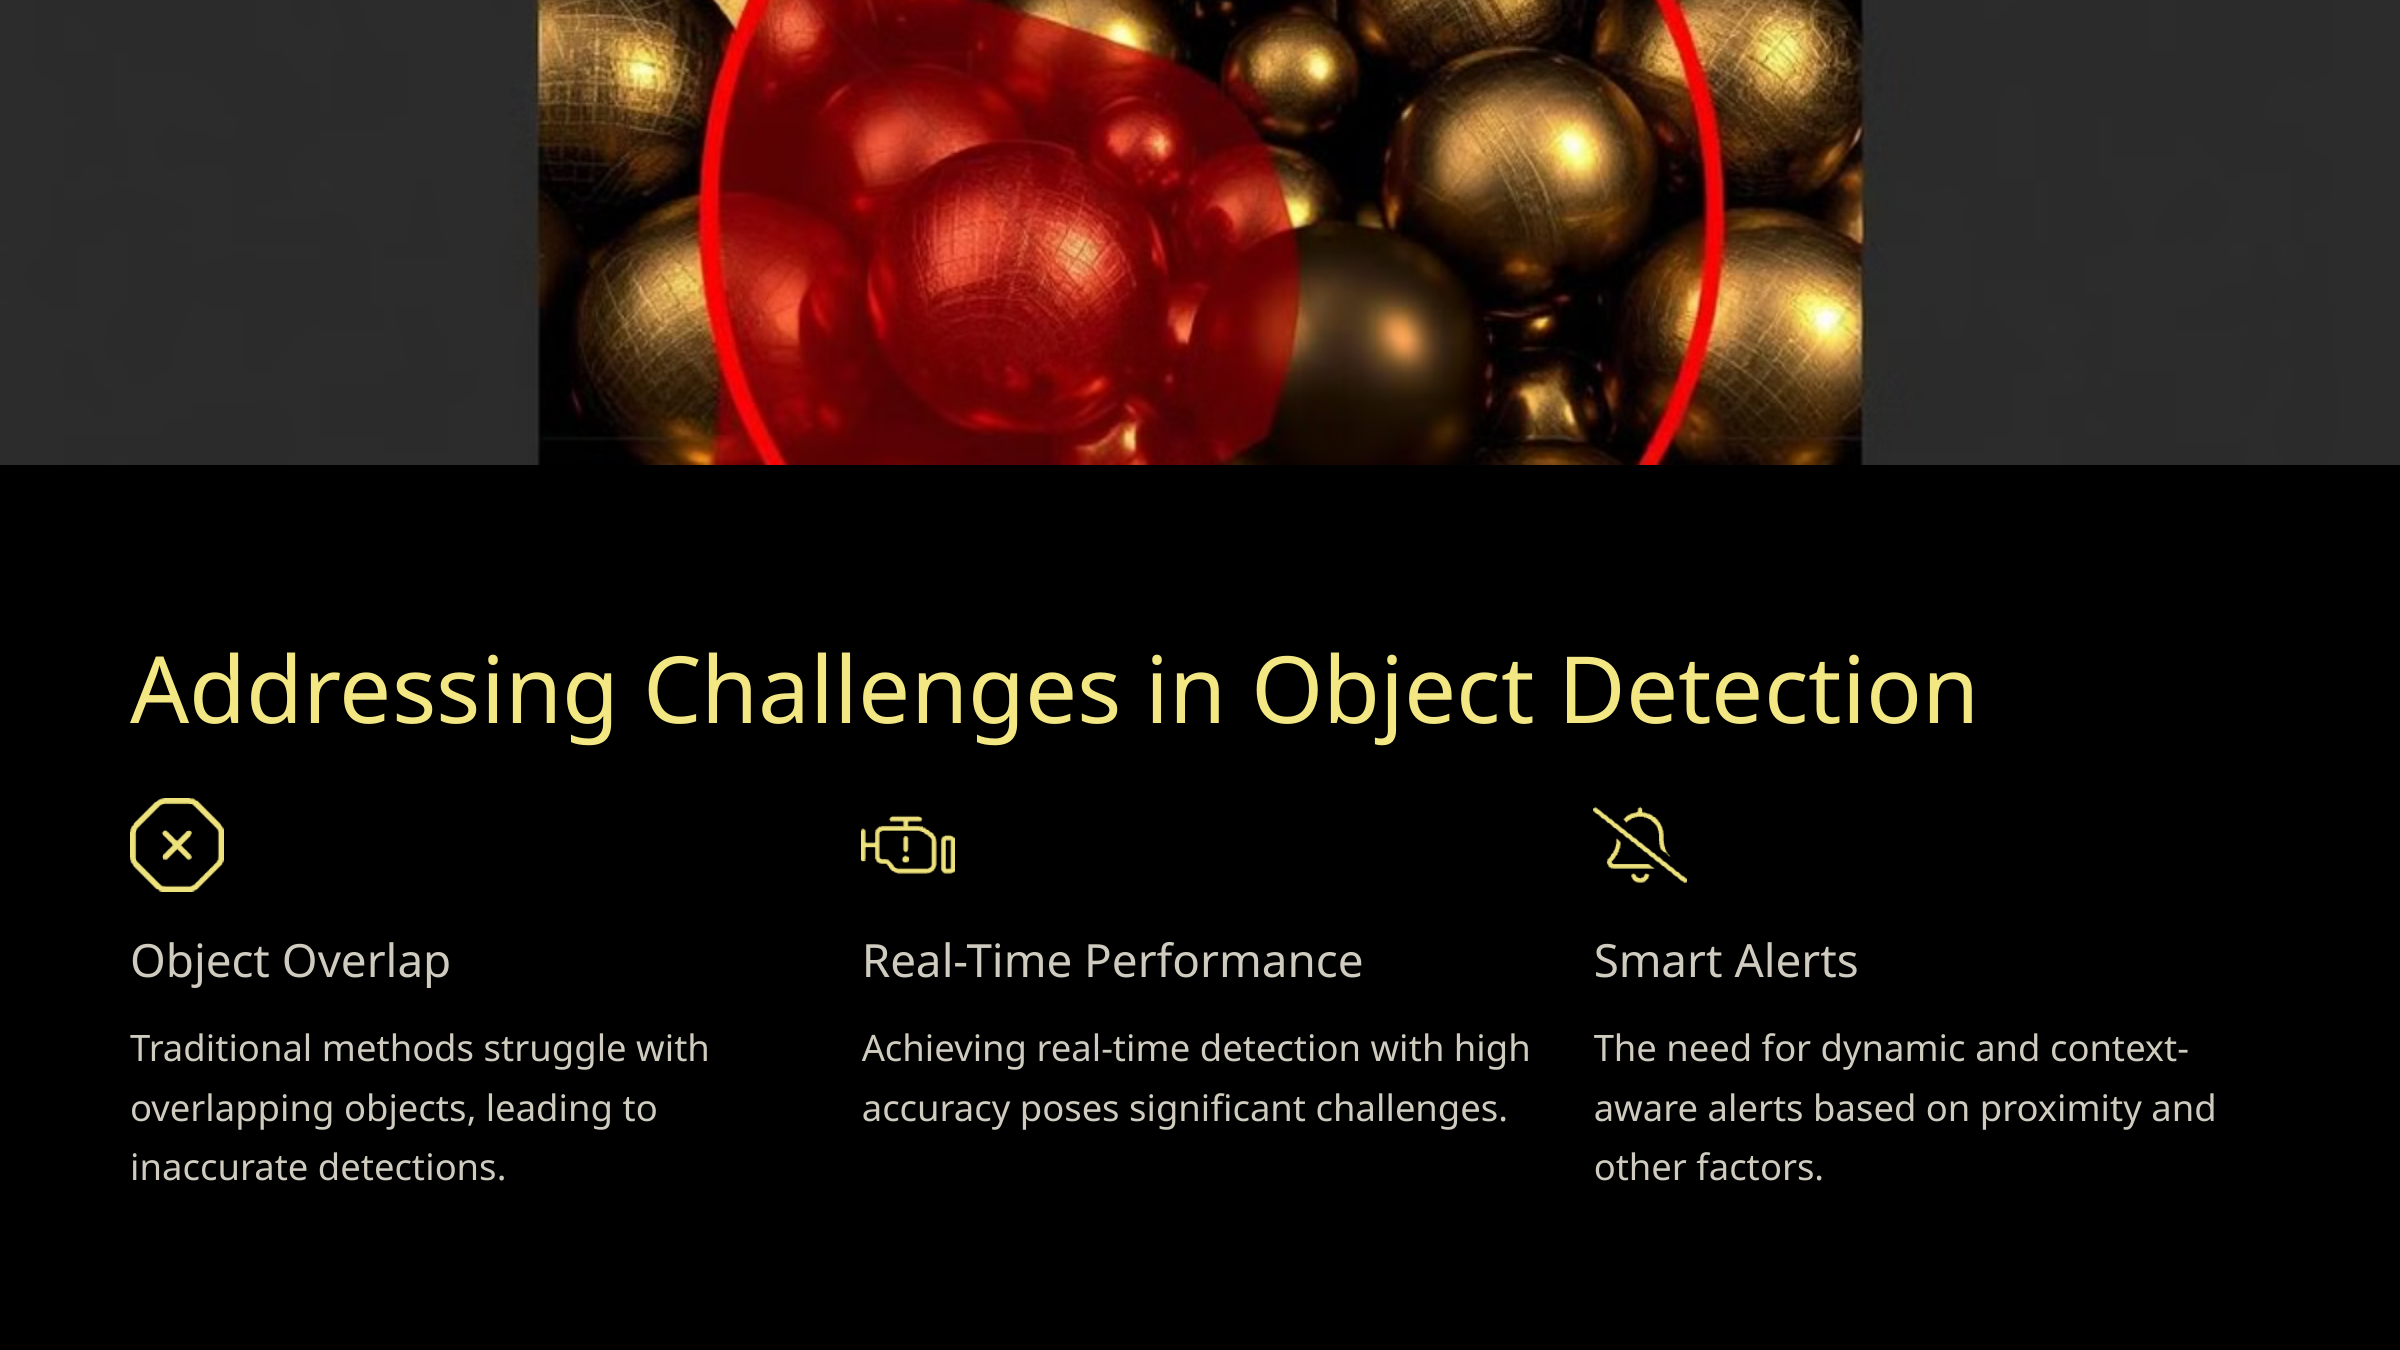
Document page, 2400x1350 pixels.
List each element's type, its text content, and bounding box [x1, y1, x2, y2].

text_box Traditional methods struggle with overlapping objects, leading to inaccurate detections. [130, 1009, 807, 1189]
picture [130, 798, 224, 892]
text_box Smart Alerts [1593, 929, 2059, 988]
picture [1593, 798, 1687, 892]
picture [861, 798, 955, 892]
text_box Real-Time Performance [861, 929, 1396, 988]
picture [0, 0, 2400, 466]
text_box Achieving real-time detection with high accuracy poses significant challenges. [861, 1009, 1538, 1129]
text_box The need for dynamic and context-aware alerts based on proximity and other factors. [1593, 1009, 2270, 1189]
text_box Object Overlap [130, 929, 596, 988]
text_box Addressing Challenges in Object Detection [130, 626, 2035, 744]
